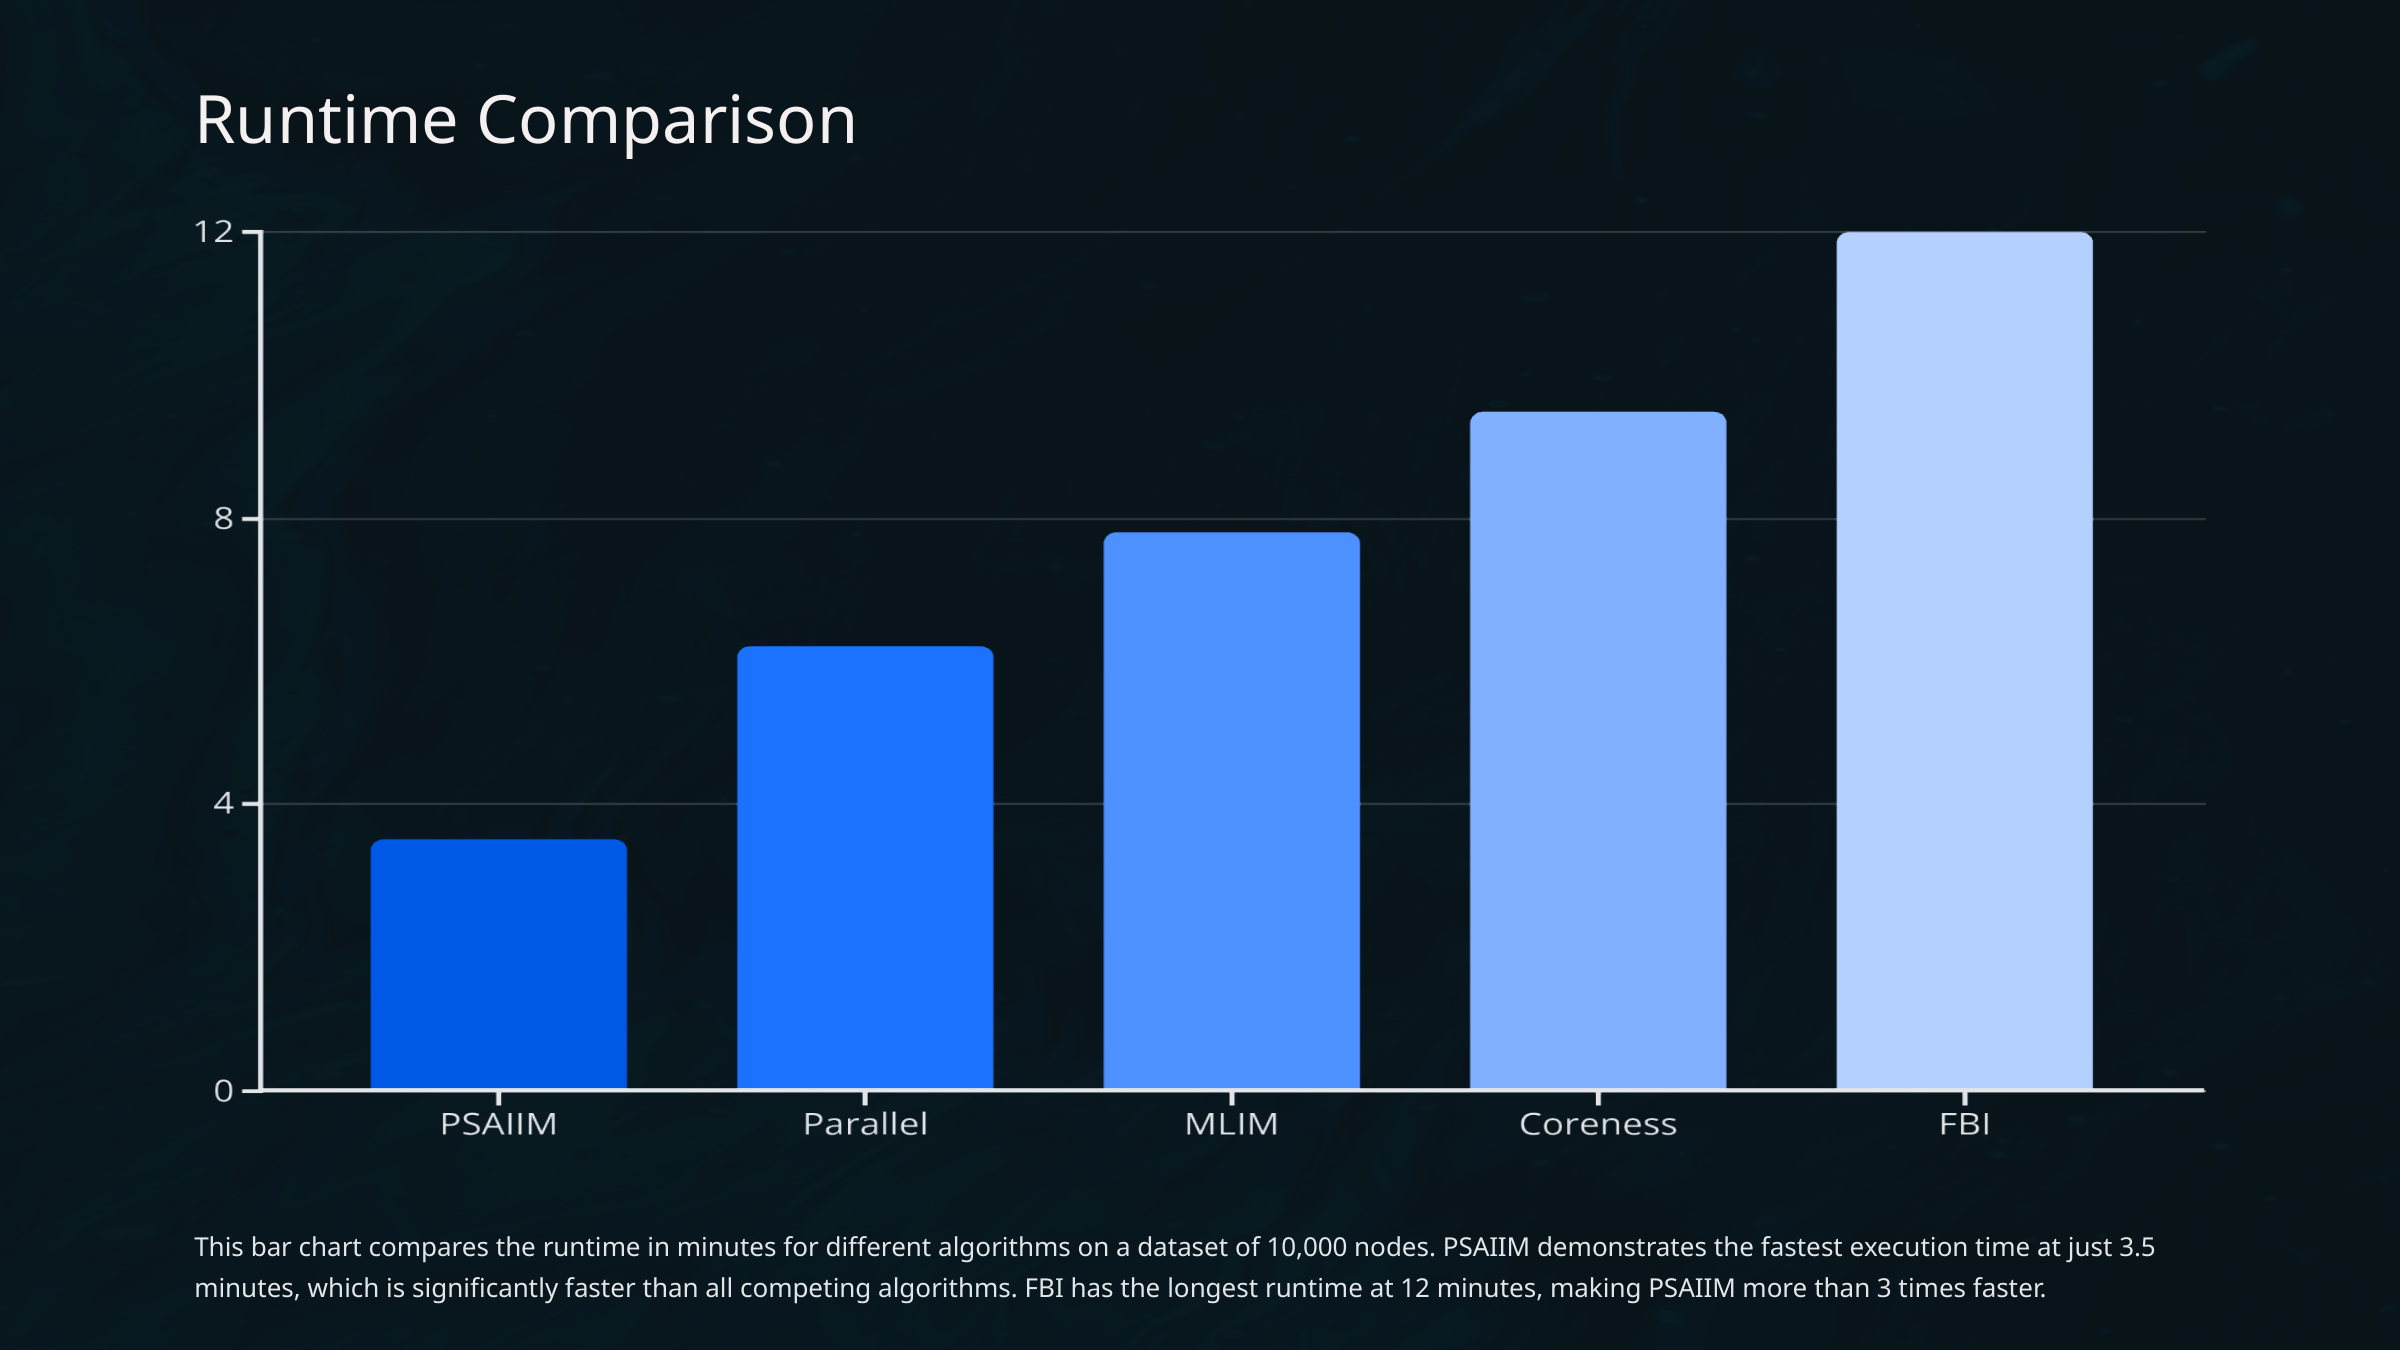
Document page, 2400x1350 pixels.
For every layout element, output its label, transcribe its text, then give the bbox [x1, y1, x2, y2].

text_box Runtime Comparison [194, 73, 882, 157]
picture [194, 210, 2206, 1143]
text_box This bar chart compares the runtime in minutes for different algorithms on a dataset of 10,000 nodes. PSAIIM demonstrates the fastest execution time at just 3.5 minutes, which is significantly faster than all competing algorithms. FBI has the longest runtime at 12 minutes, making PSAIIM more than 3 times faster. [194, 1219, 2206, 1306]
